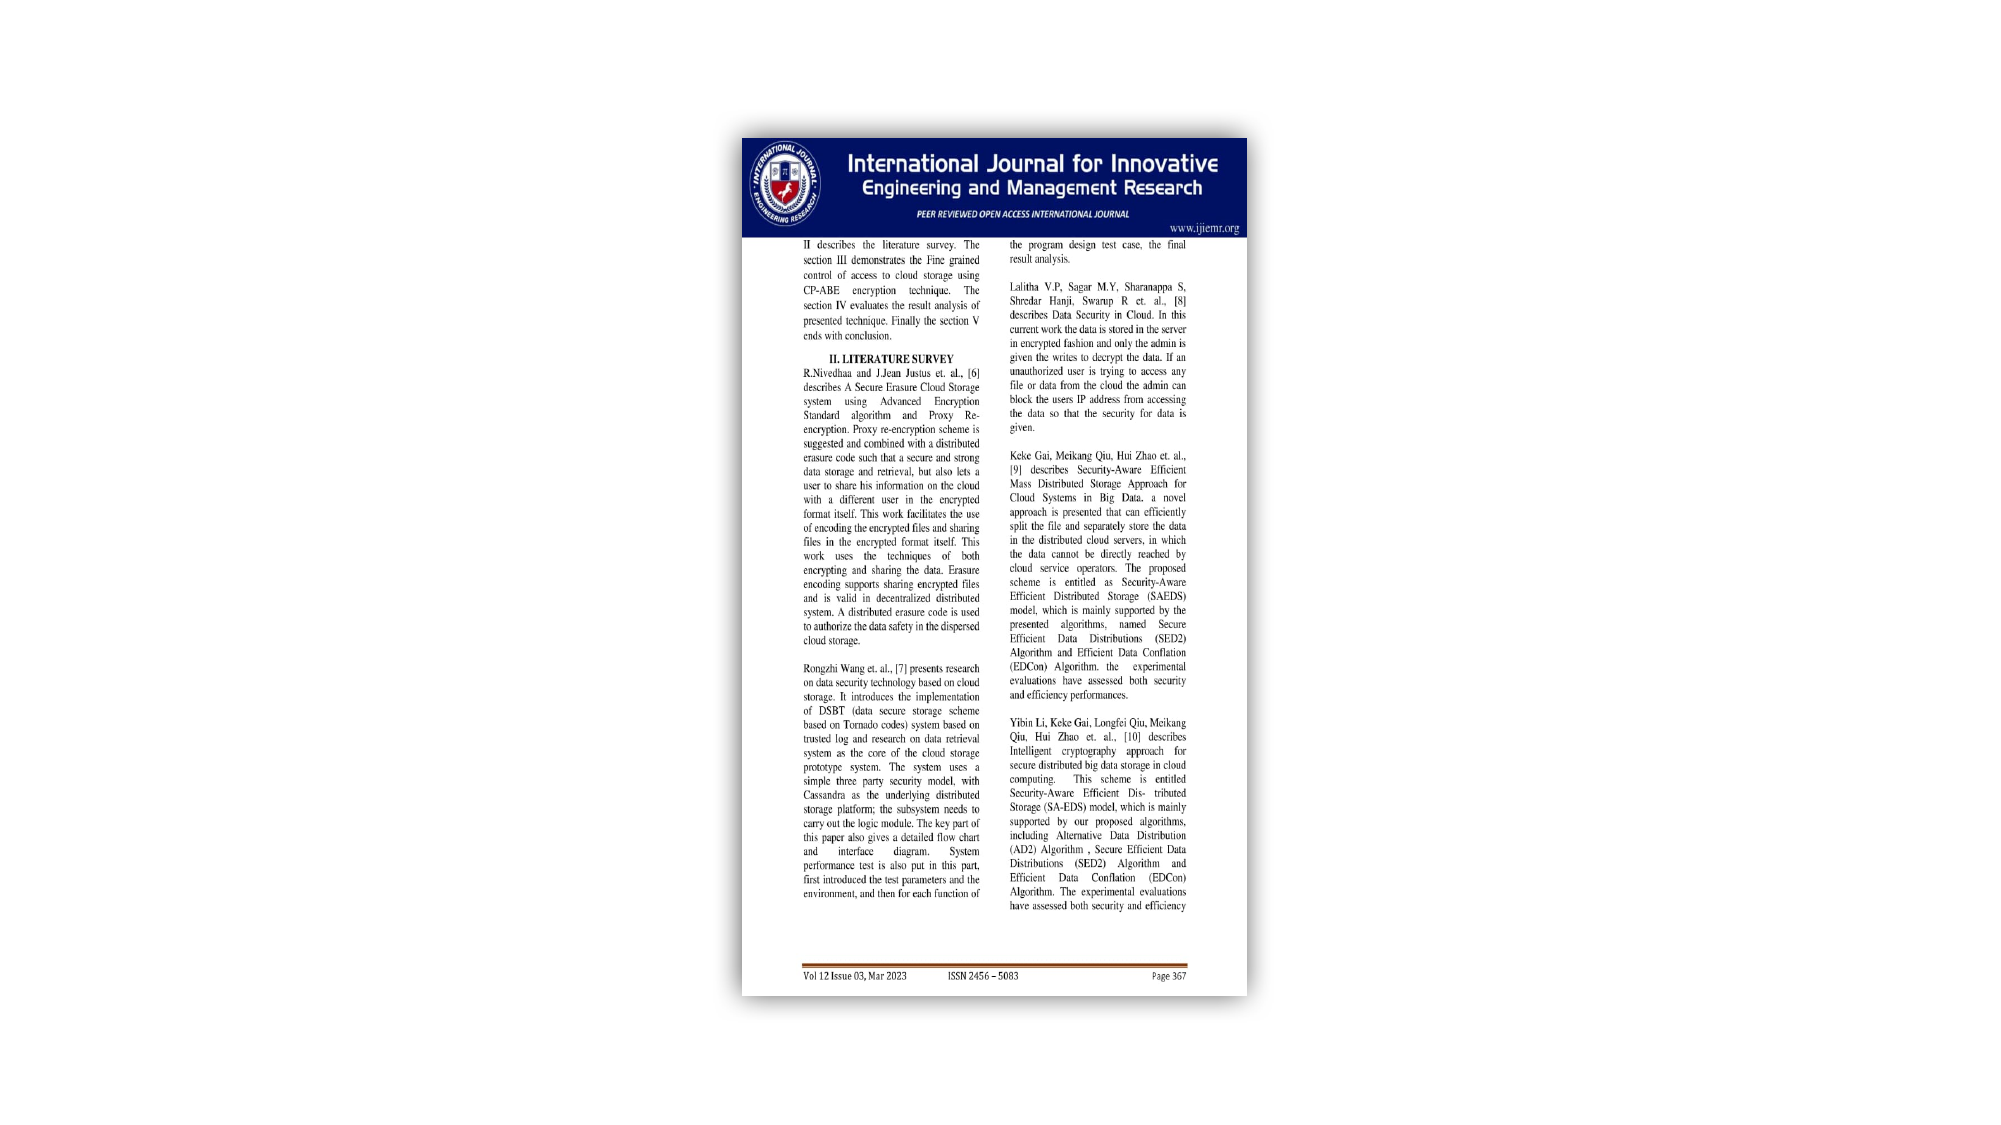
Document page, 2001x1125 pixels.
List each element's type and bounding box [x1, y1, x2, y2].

picture [742, 138, 1247, 996]
